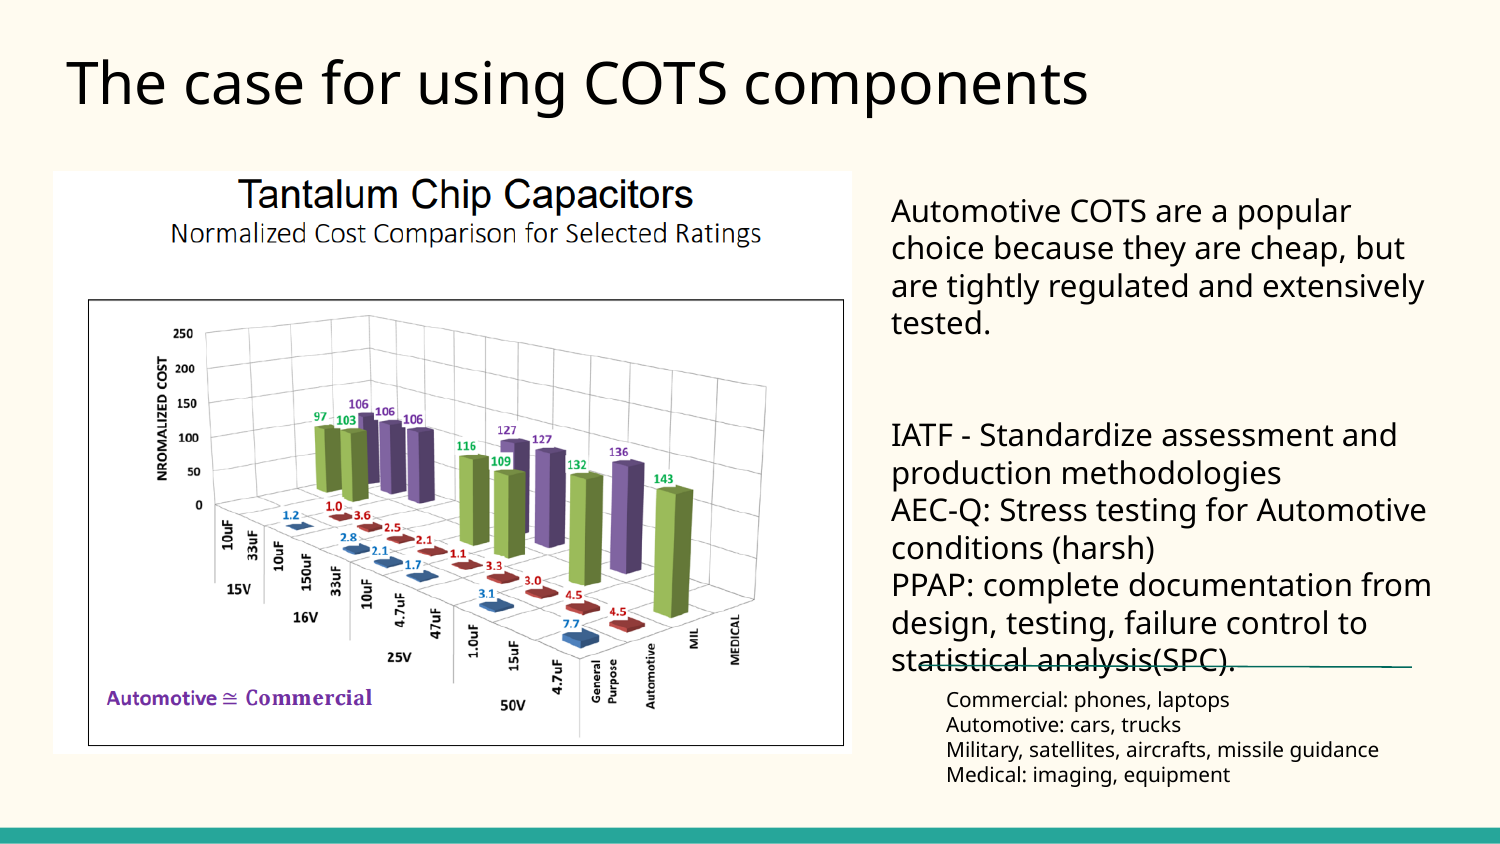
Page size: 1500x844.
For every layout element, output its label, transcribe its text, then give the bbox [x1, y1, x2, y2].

picture [40, 171, 853, 754]
text_box Automotive COTS are a popular choice because they are cheap, but are tightly regulated and extensively tested. IATF - Standardize assessment and production methodologies AEC-Q: Stress testing for Automotive conditions (harsh) PPAP: complete documentation from design, testing, failure control to statistical analysis(SPC). [875, 175, 1455, 693]
text_box Commercial: phones, laptops Automotive: cars, trucks Military, satellites, aircrafts, missile guidance Medical: imaging, equipment [931, 671, 1445, 802]
title The case for using COTS components [51, 30, 1449, 132]
